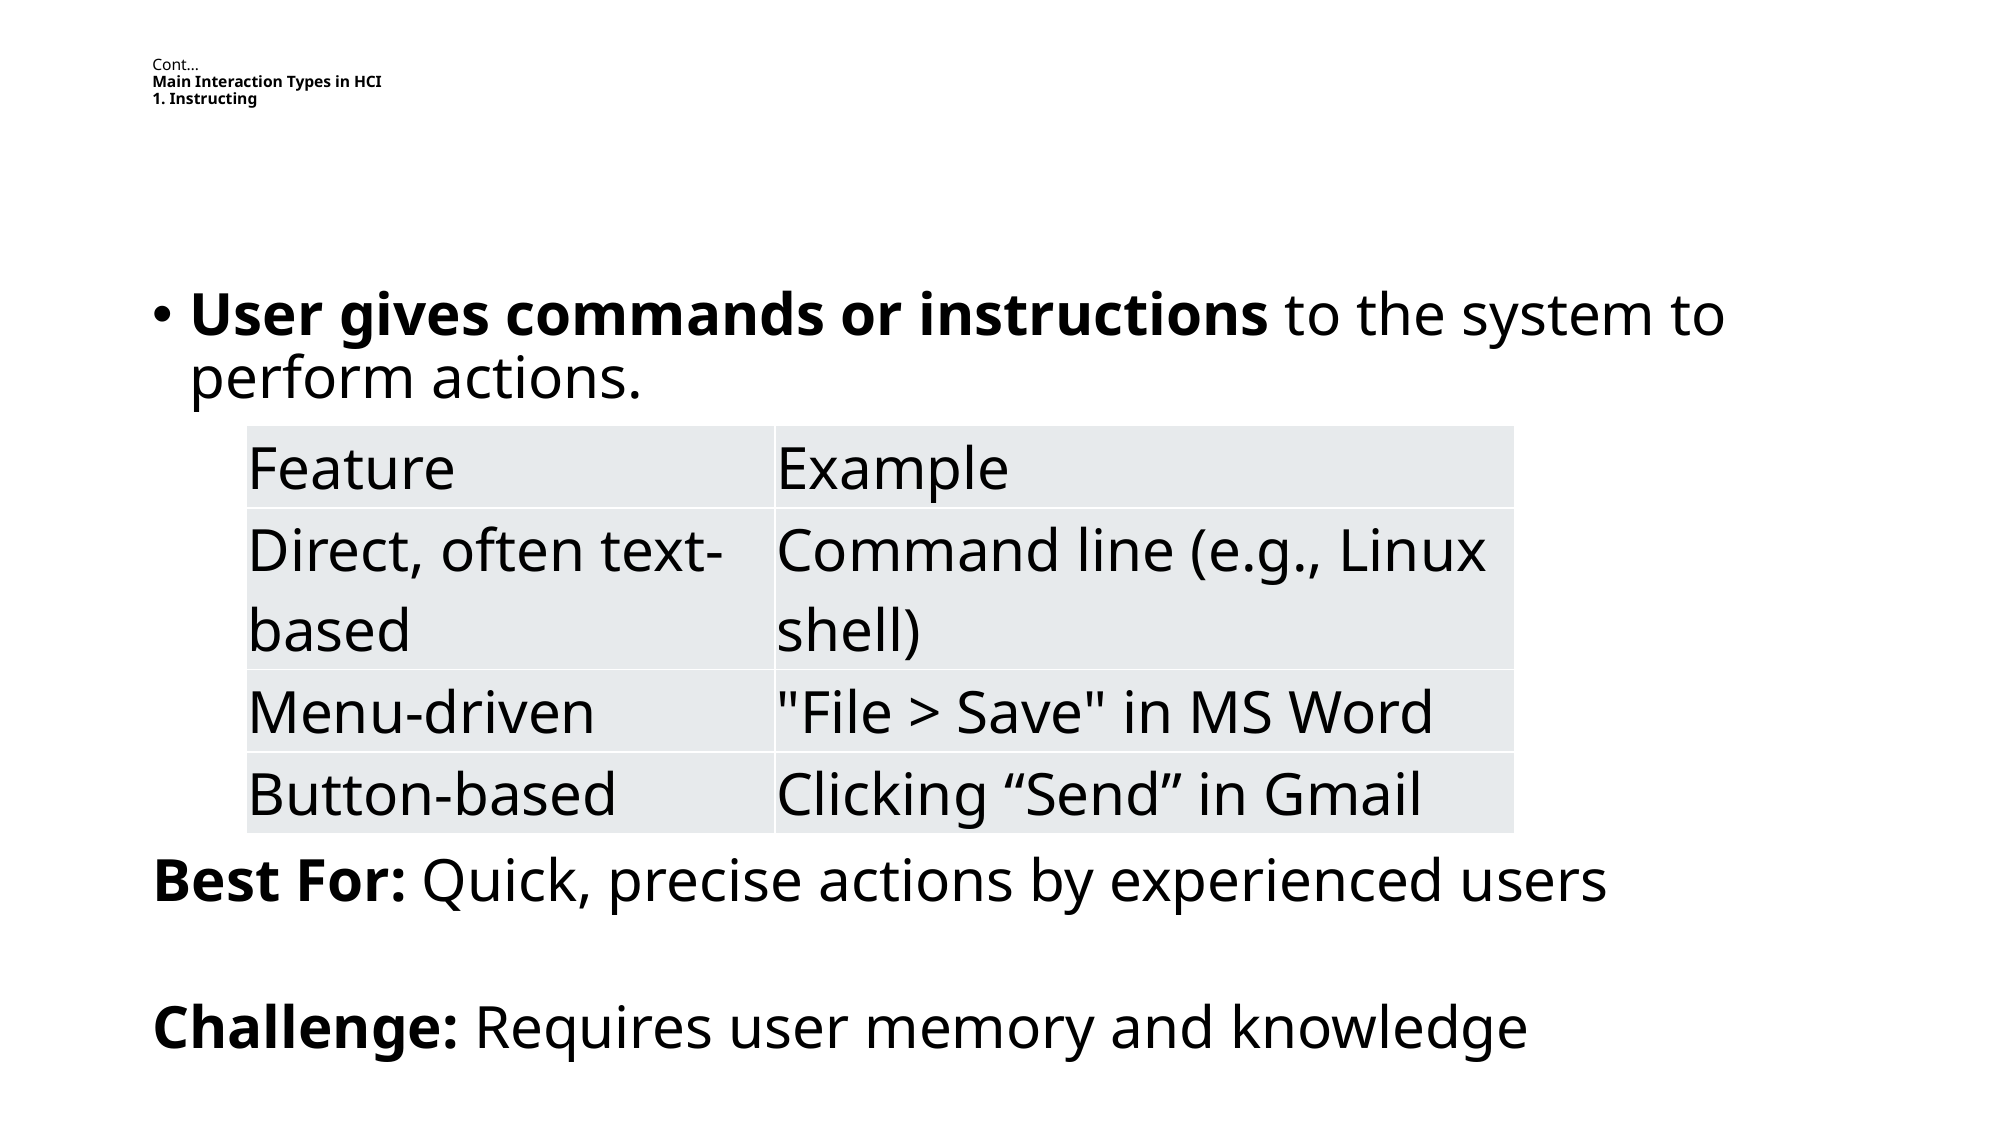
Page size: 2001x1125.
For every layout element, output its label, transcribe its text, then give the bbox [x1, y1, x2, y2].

table_cell "File > Save" in MS Word [776, 670, 1514, 751]
table_cell Direct, often text-based [247, 509, 774, 669]
title Cont… Main Interaction Types in HCI 1. Instructing [137, 31, 1863, 117]
table_cell Button-based [247, 753, 774, 833]
table_cell Clicking “Send” in Gmail [776, 753, 1514, 833]
table_header Feature [247, 426, 774, 507]
table_header Example [776, 426, 1514, 507]
table_cell Command line (e.g., Linux shell) [776, 509, 1514, 669]
table_cell Menu-driven [247, 670, 774, 751]
list User gives commands or instructions to the system to perform actions. Best For: Quick, precise actions by experienced users Challenge: Requires user memory and knowledge [137, 186, 1863, 1085]
